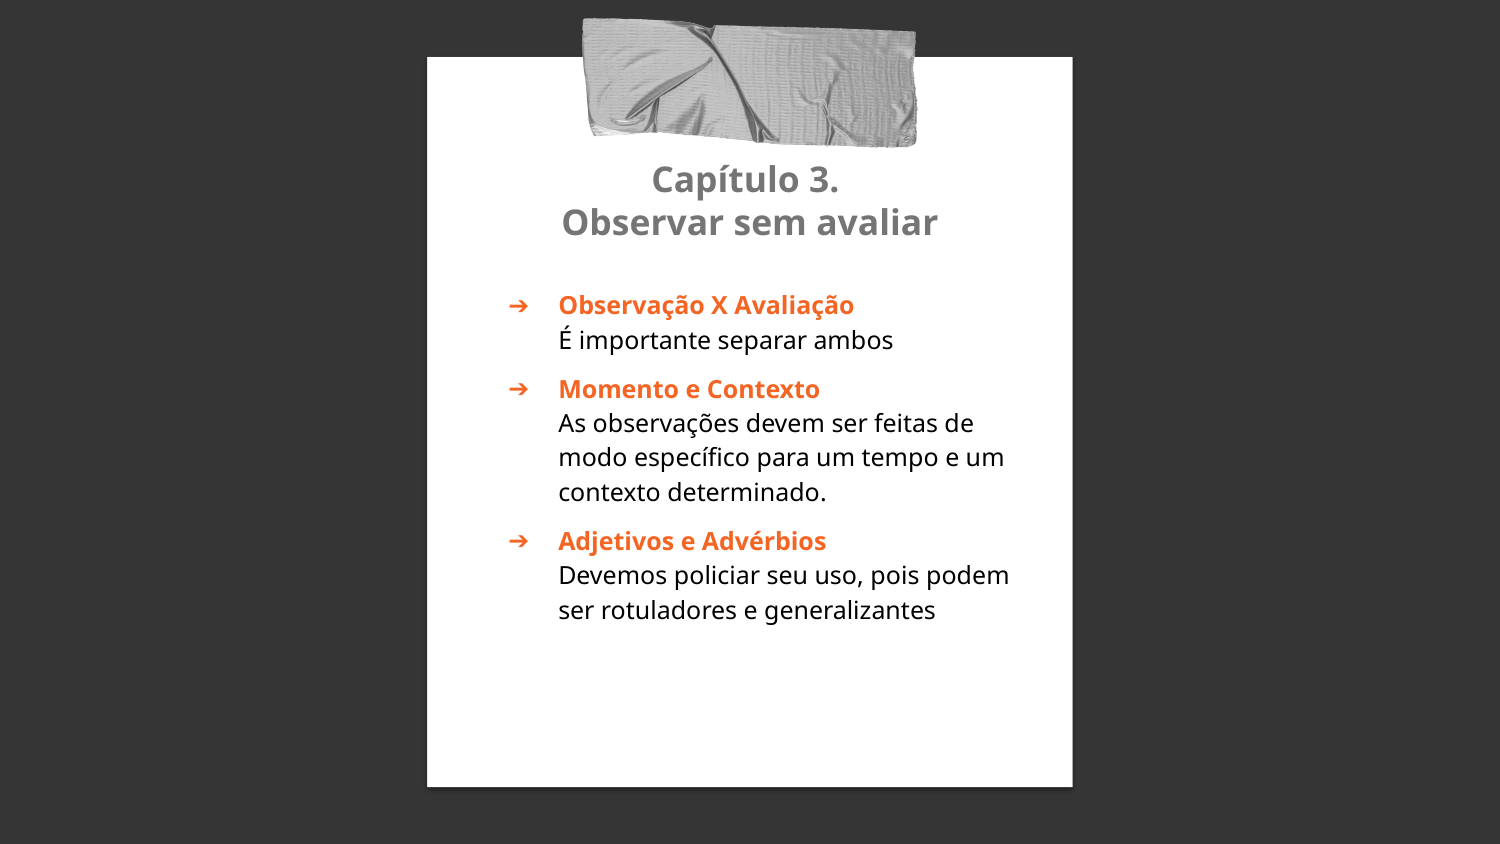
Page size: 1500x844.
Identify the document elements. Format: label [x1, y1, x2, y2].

picture [400, 16, 1100, 818]
